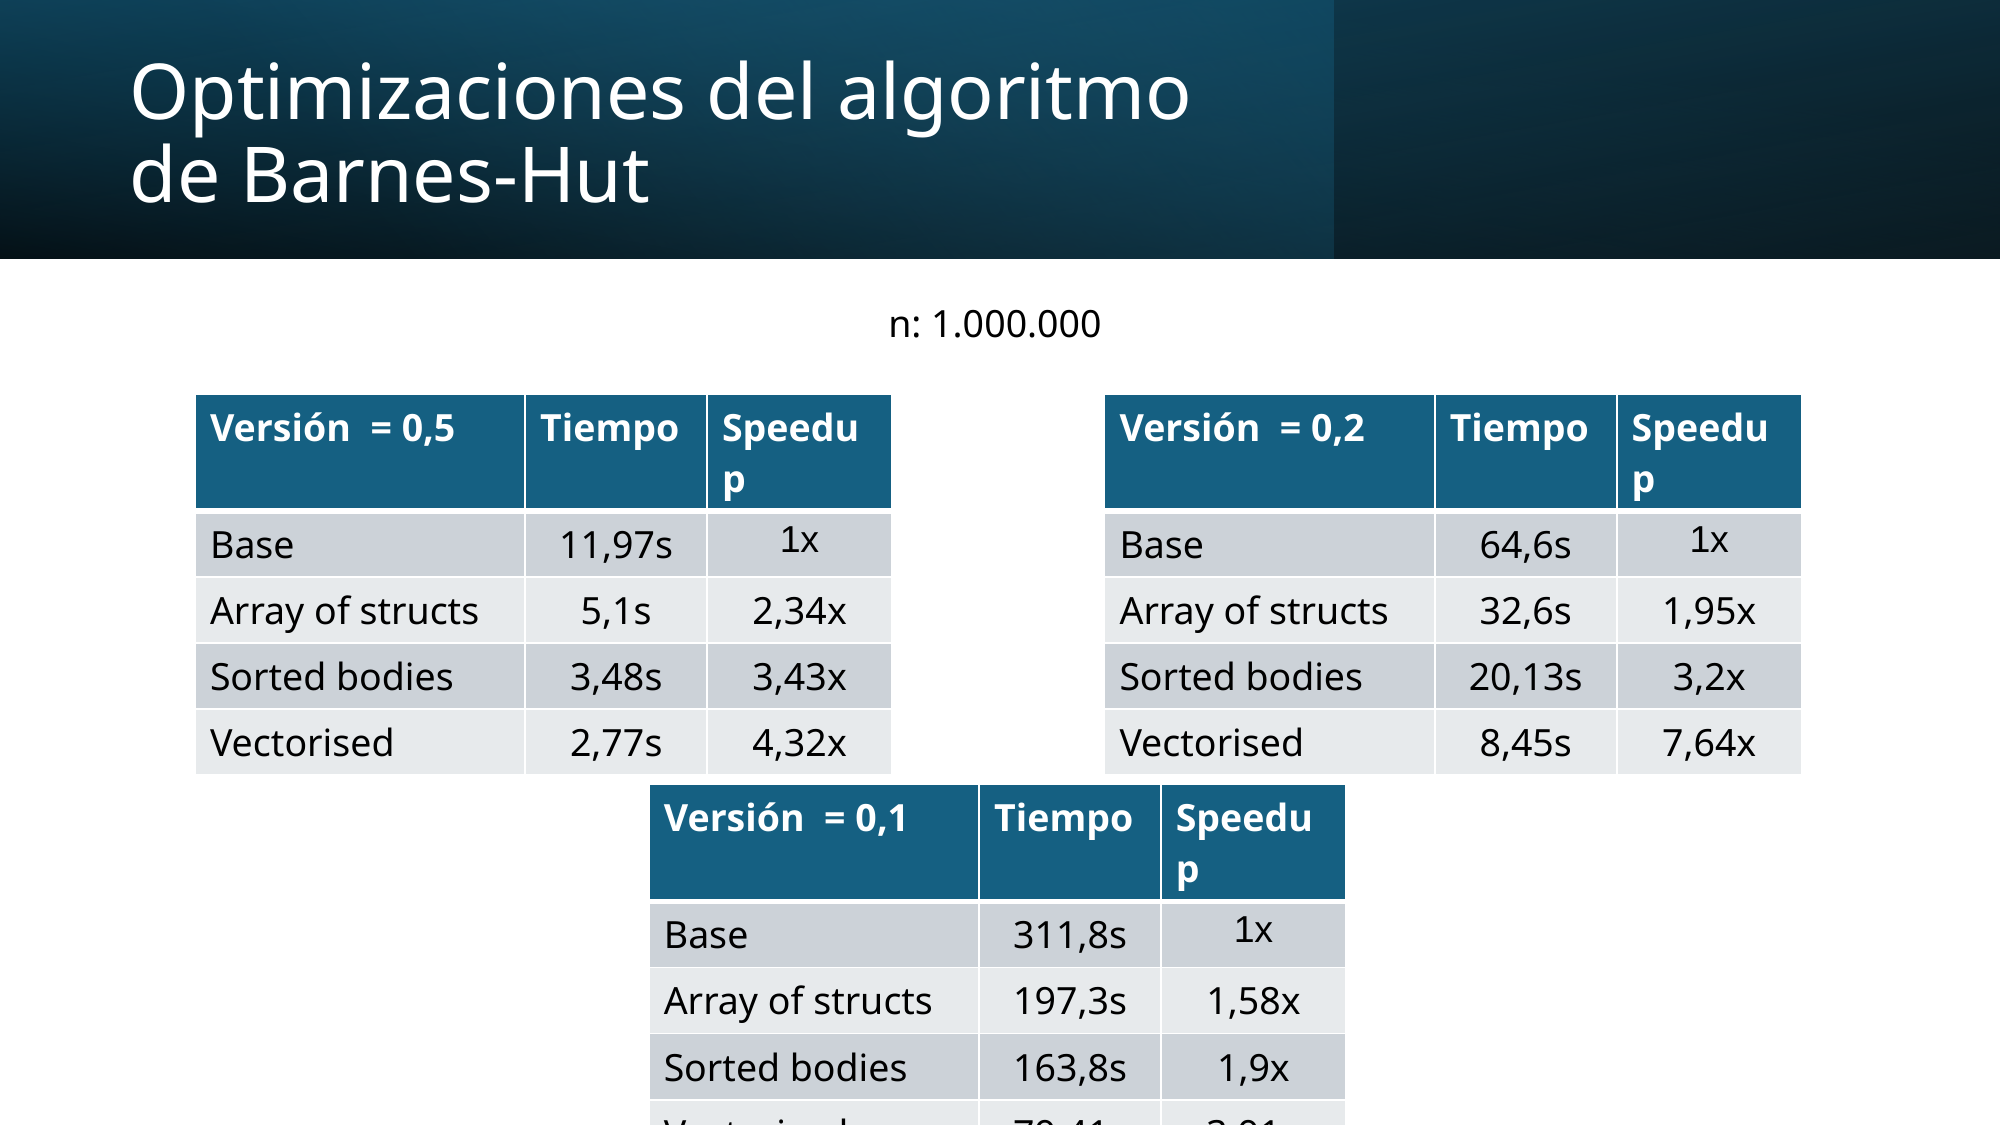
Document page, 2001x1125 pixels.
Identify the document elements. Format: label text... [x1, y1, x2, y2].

text_box [0, 0, 2000, 260]
title Optimizaciones del algoritmo de Barnes-Hut [114, 40, 1274, 231]
text_box n: 1.000.000 [825, 292, 1175, 353]
text_box [0, 260, 2000, 1125]
